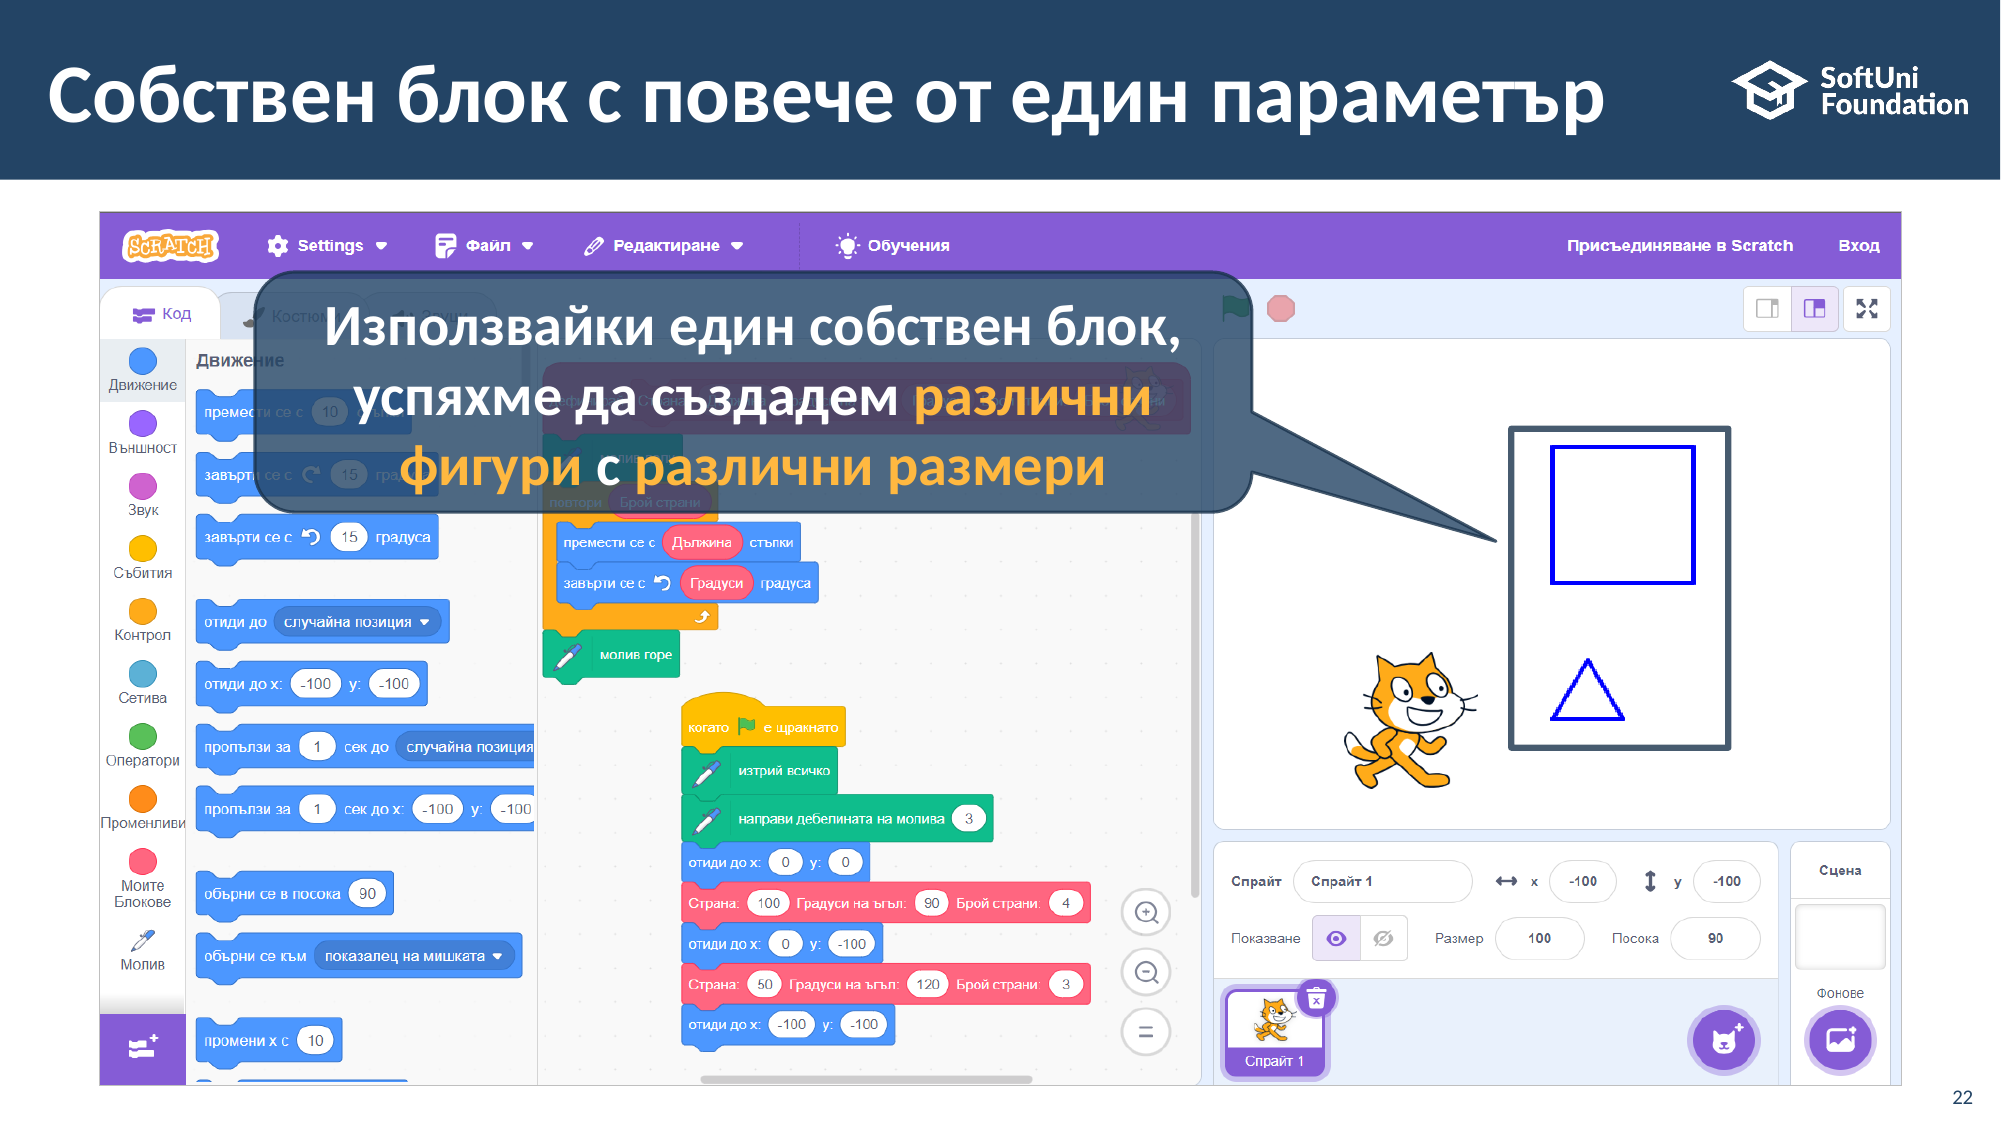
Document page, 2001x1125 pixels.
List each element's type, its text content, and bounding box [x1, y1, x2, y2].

title Собствен блок с повече от един параметър [31, 16, 1716, 162]
picture [1731, 60, 1968, 120]
slide_number 22 [1927, 1067, 1989, 1117]
picture [99, 211, 1902, 1086]
